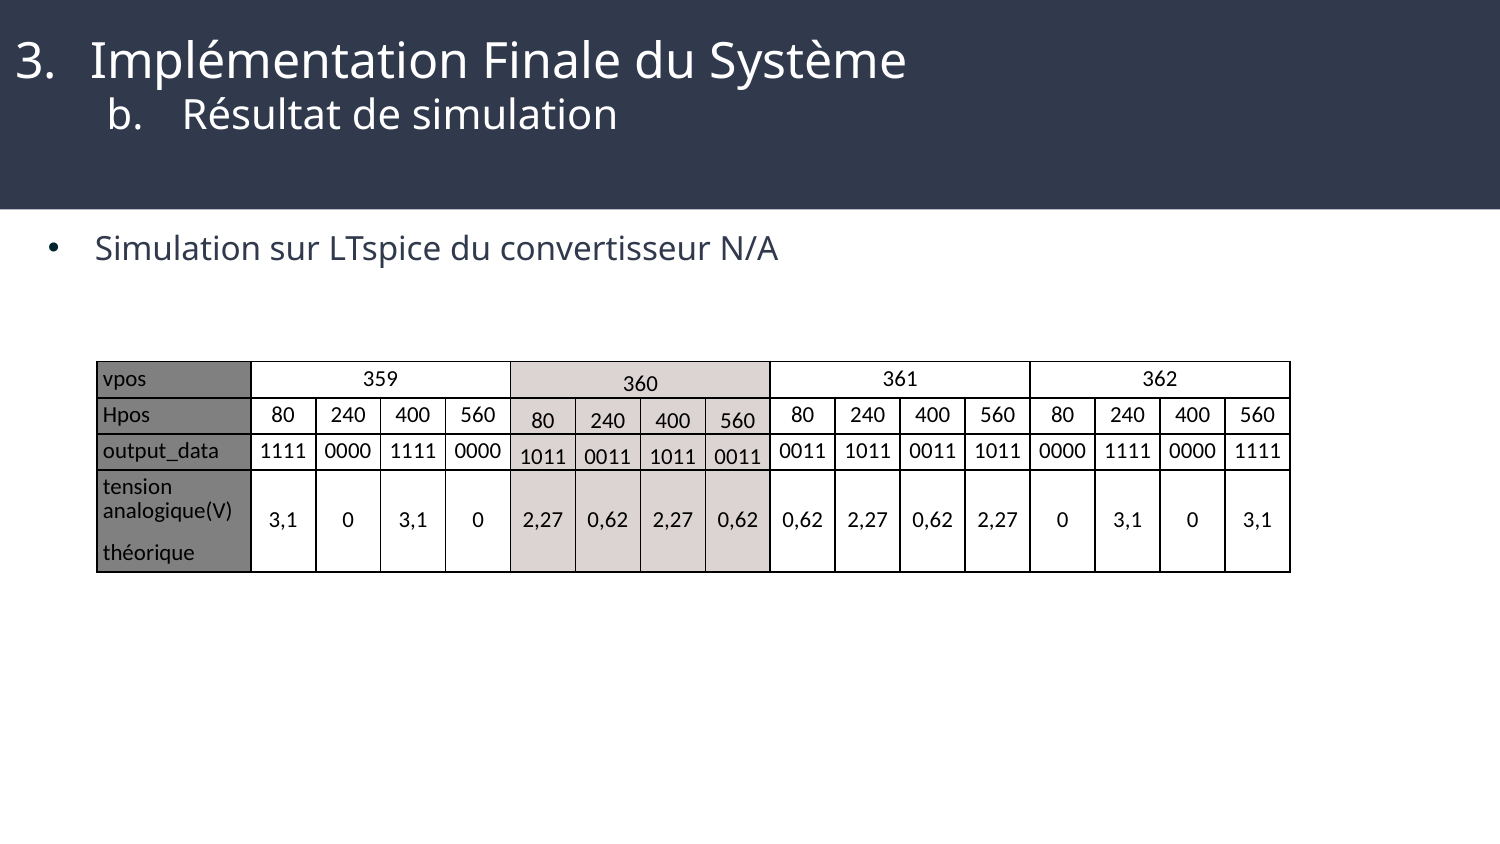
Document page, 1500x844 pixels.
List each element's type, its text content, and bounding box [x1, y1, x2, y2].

table_cell output_data [98, 435, 250, 469]
table_cell 80 [252, 399, 315, 433]
table_cell 0000 [317, 435, 380, 469]
table_cell 0,62 [706, 471, 769, 571]
table_cell 0011 [771, 435, 834, 469]
table_cell 240 [576, 399, 640, 433]
table_cell 560 [966, 399, 1029, 433]
table_cell 400 [1161, 399, 1224, 433]
table_header 359 [252, 362, 510, 397]
table_cell 2,27 [641, 471, 705, 571]
table_cell 0 [317, 471, 380, 571]
table_cell 3,1 [1096, 471, 1159, 571]
table_cell 1011 [966, 435, 1029, 469]
table_cell 3,1 [1226, 471, 1289, 571]
table_cell 0011 [901, 435, 964, 469]
table_cell 1111 [381, 435, 445, 469]
table_cell 400 [381, 399, 445, 433]
table_cell 0000 [1031, 435, 1094, 469]
table_header 362 [1031, 362, 1289, 397]
table_cell 1011 [641, 435, 705, 469]
table_cell 1111 [252, 435, 315, 469]
table_cell 400 [901, 399, 964, 433]
table_cell 0000 [446, 435, 510, 469]
table_cell 3,1 [252, 471, 315, 571]
table_cell 2,27 [511, 471, 575, 571]
table_cell 240 [1096, 399, 1159, 433]
table_cell 0011 [576, 435, 640, 469]
table_cell 0 [1161, 471, 1224, 571]
table_cell 1011 [836, 435, 899, 469]
table_cell 2,27 [966, 471, 1029, 571]
table_cell 560 [446, 399, 510, 433]
table_cell 1111 [1096, 435, 1159, 469]
table_header vpos [98, 362, 250, 397]
table_cell 560 [706, 399, 769, 433]
table_cell 0 [1031, 471, 1094, 571]
table_cell Hpos [98, 399, 250, 433]
text_box Implémentation Finale du Système Résultat de simulation [0, 13, 1500, 197]
table_cell 400 [641, 399, 705, 433]
table_cell 80 [771, 399, 834, 433]
table_cell tension analogique(V) théorique [98, 471, 250, 571]
table_cell 0000 [1161, 435, 1224, 469]
table_cell 0011 [706, 435, 769, 469]
table_cell 0,62 [771, 471, 834, 571]
table_cell 3,1 [381, 471, 445, 571]
table_cell 0,62 [901, 471, 964, 571]
table_header 360 [511, 362, 769, 397]
table_cell 240 [317, 399, 380, 433]
table_cell 80 [1031, 399, 1094, 433]
table_cell 240 [836, 399, 899, 433]
table_cell 0 [446, 471, 510, 571]
table_cell 1111 [1226, 435, 1289, 469]
table_cell 1011 [511, 435, 575, 469]
table_cell 560 [1226, 399, 1289, 433]
title Simulation sur LTspice du convertisseur N/A [32, 212, 1344, 277]
table_cell 2,27 [836, 471, 899, 571]
table_header 361 [771, 362, 1029, 397]
table_cell 0,62 [576, 471, 640, 571]
table_cell 80 [511, 399, 575, 433]
